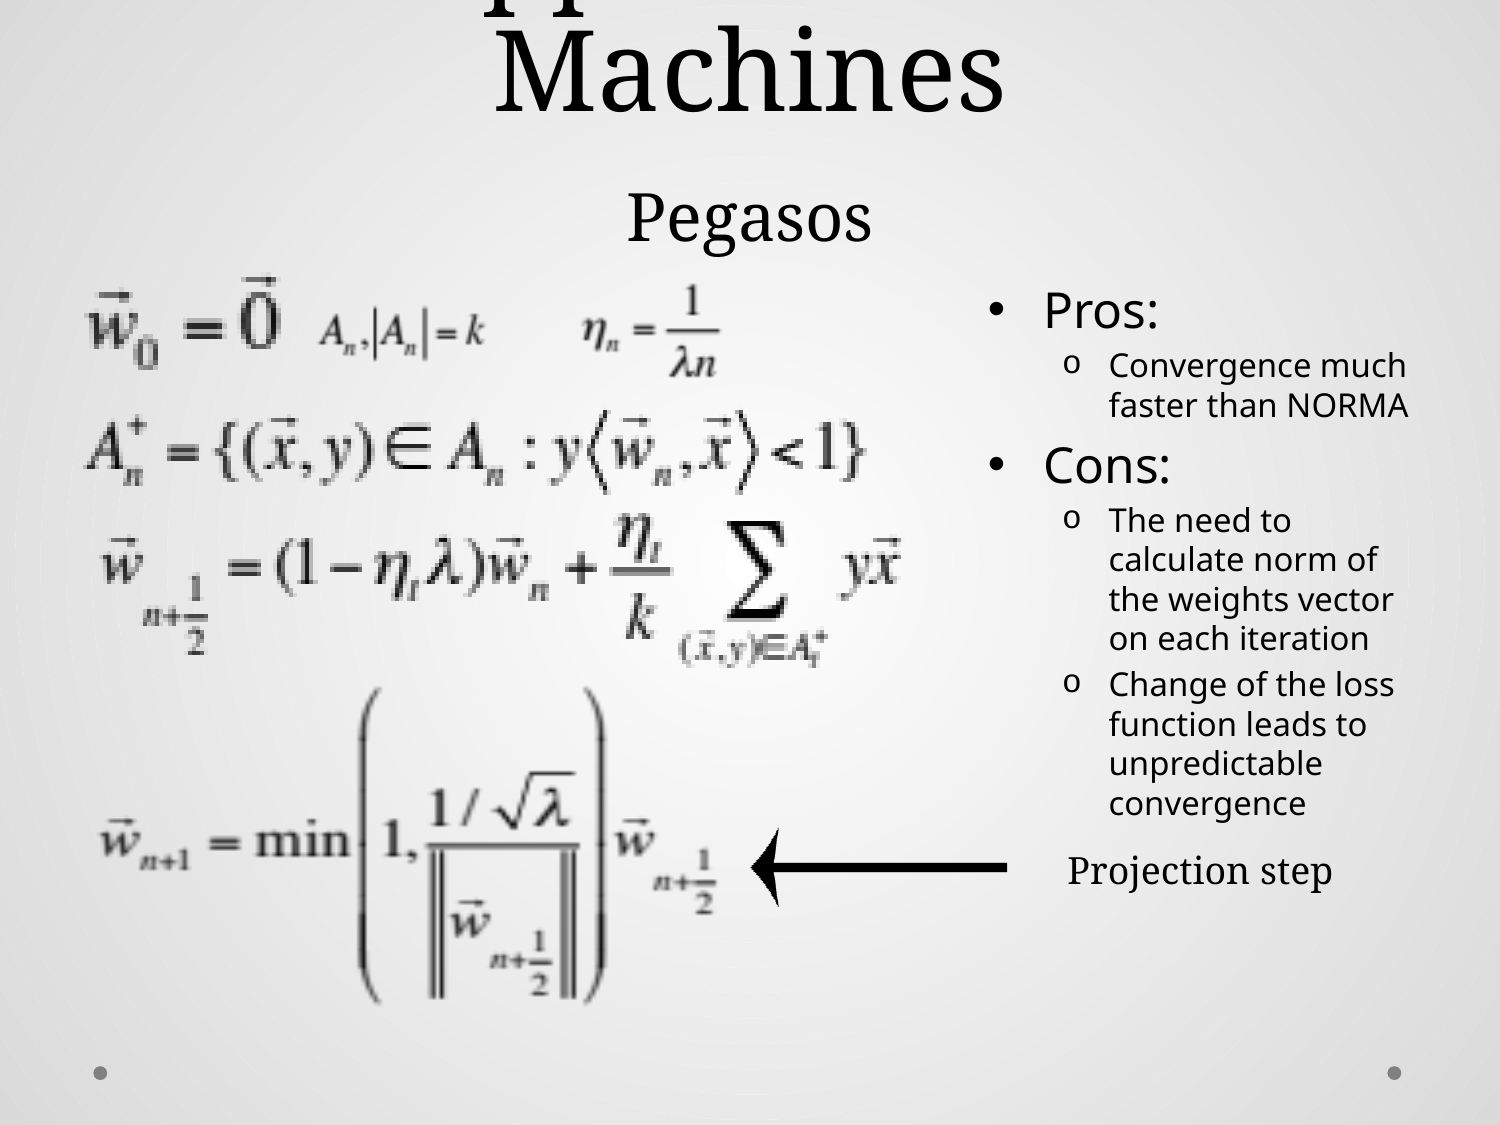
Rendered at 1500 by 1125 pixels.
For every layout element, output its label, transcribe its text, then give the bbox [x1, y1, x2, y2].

picture [74, 393, 906, 674]
picture [74, 262, 287, 381]
title Support Vector Machines Pegasos [75, 0, 1425, 263]
picture [313, 301, 491, 365]
text_box Projection step [1052, 839, 1359, 900]
picture [577, 271, 726, 381]
list Pros: Convergence much faster than NORMA Cons: The need to calculate norm of the weights vector on each iteration Change of the loss function leads to unpredictable convergence [972, 271, 1425, 840]
picture [749, 827, 1008, 907]
picture [91, 678, 726, 1010]
